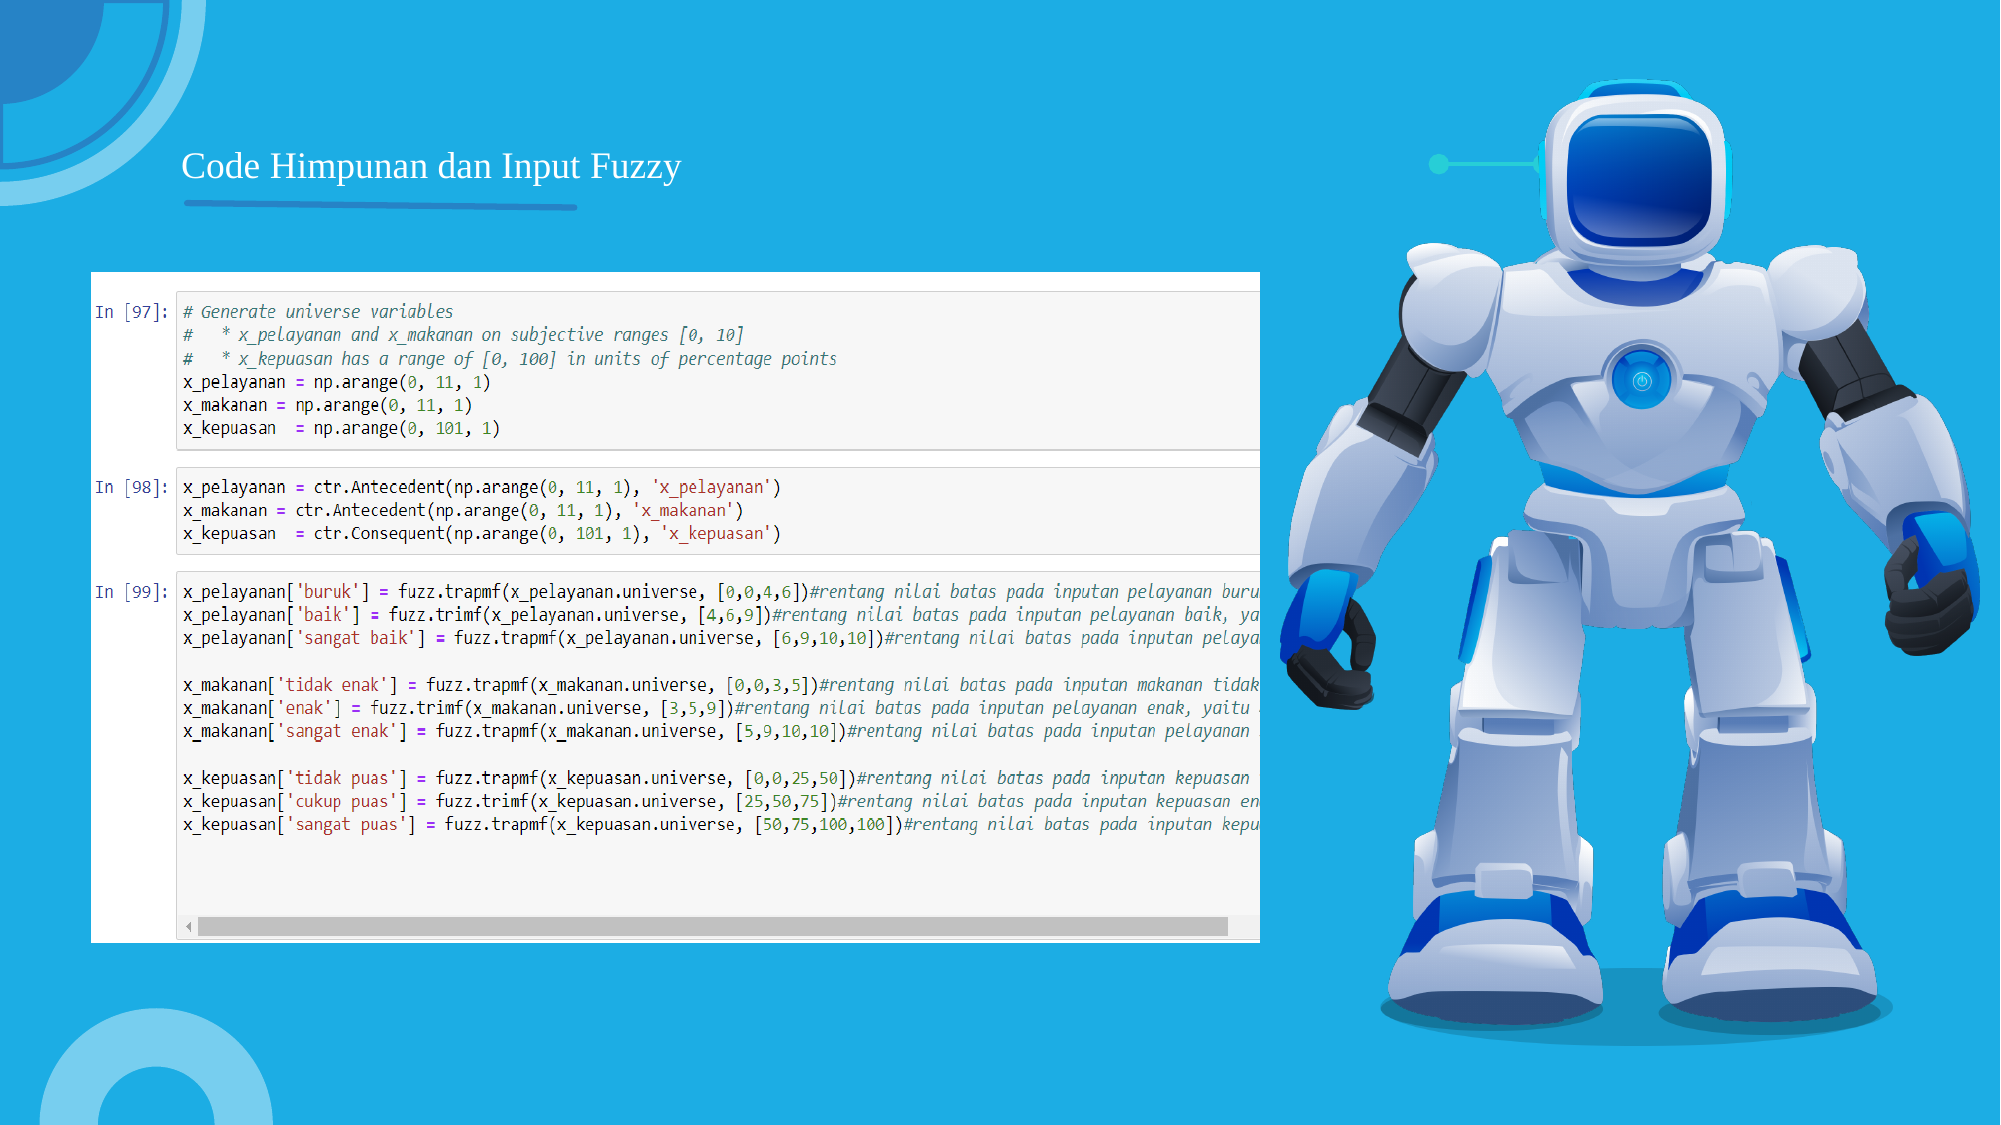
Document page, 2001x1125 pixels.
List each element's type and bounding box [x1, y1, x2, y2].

text_box [38, 1006, 275, 1125]
picture [1280, 79, 1981, 1046]
picture [91, 272, 1260, 944]
text_box [211, 133, 1224, 208]
text_box [0, 0, 207, 207]
